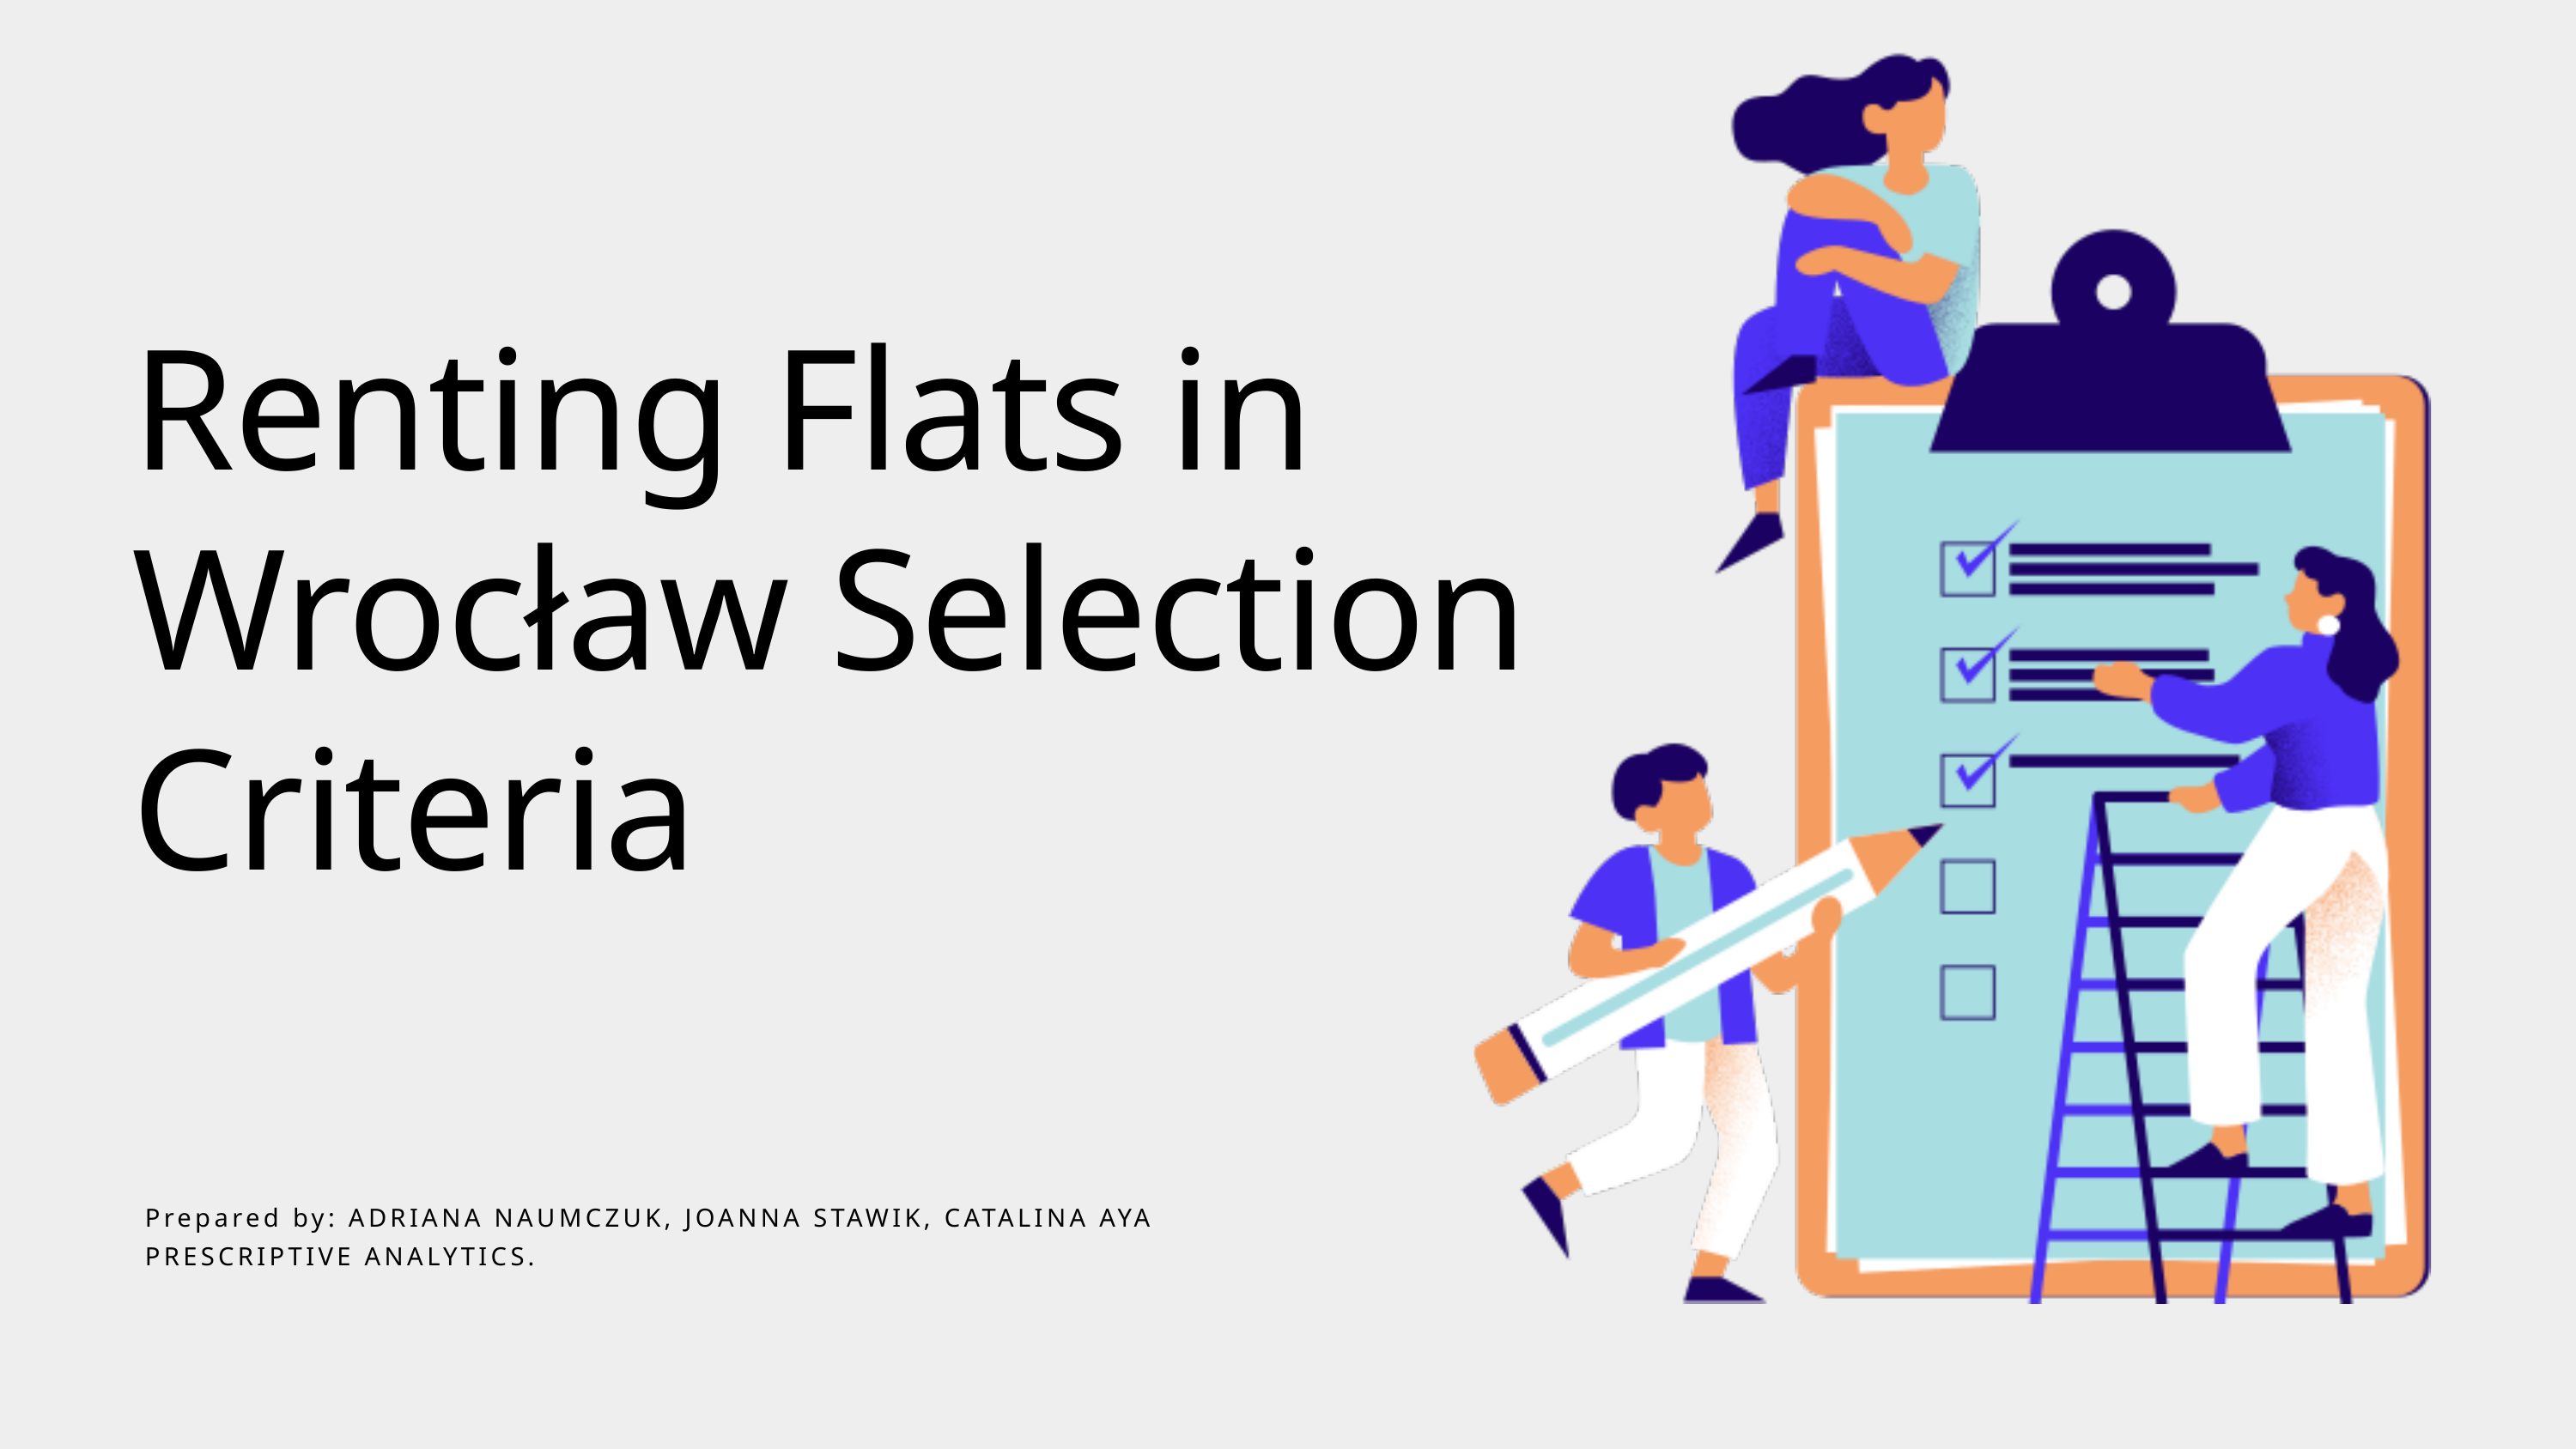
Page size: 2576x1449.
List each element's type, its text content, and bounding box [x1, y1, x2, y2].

text_box Prepared by: ADRIANA NAUMCZUK, JOANNA STAWIK, CATALINA AYA PRESCRIPTIVE ANALYTICS. [144, 1192, 1519, 1271]
text_box Renting Flats in Wrocław Selection Criteria [131, 302, 1648, 904]
text_box [1473, 41, 2432, 1304]
